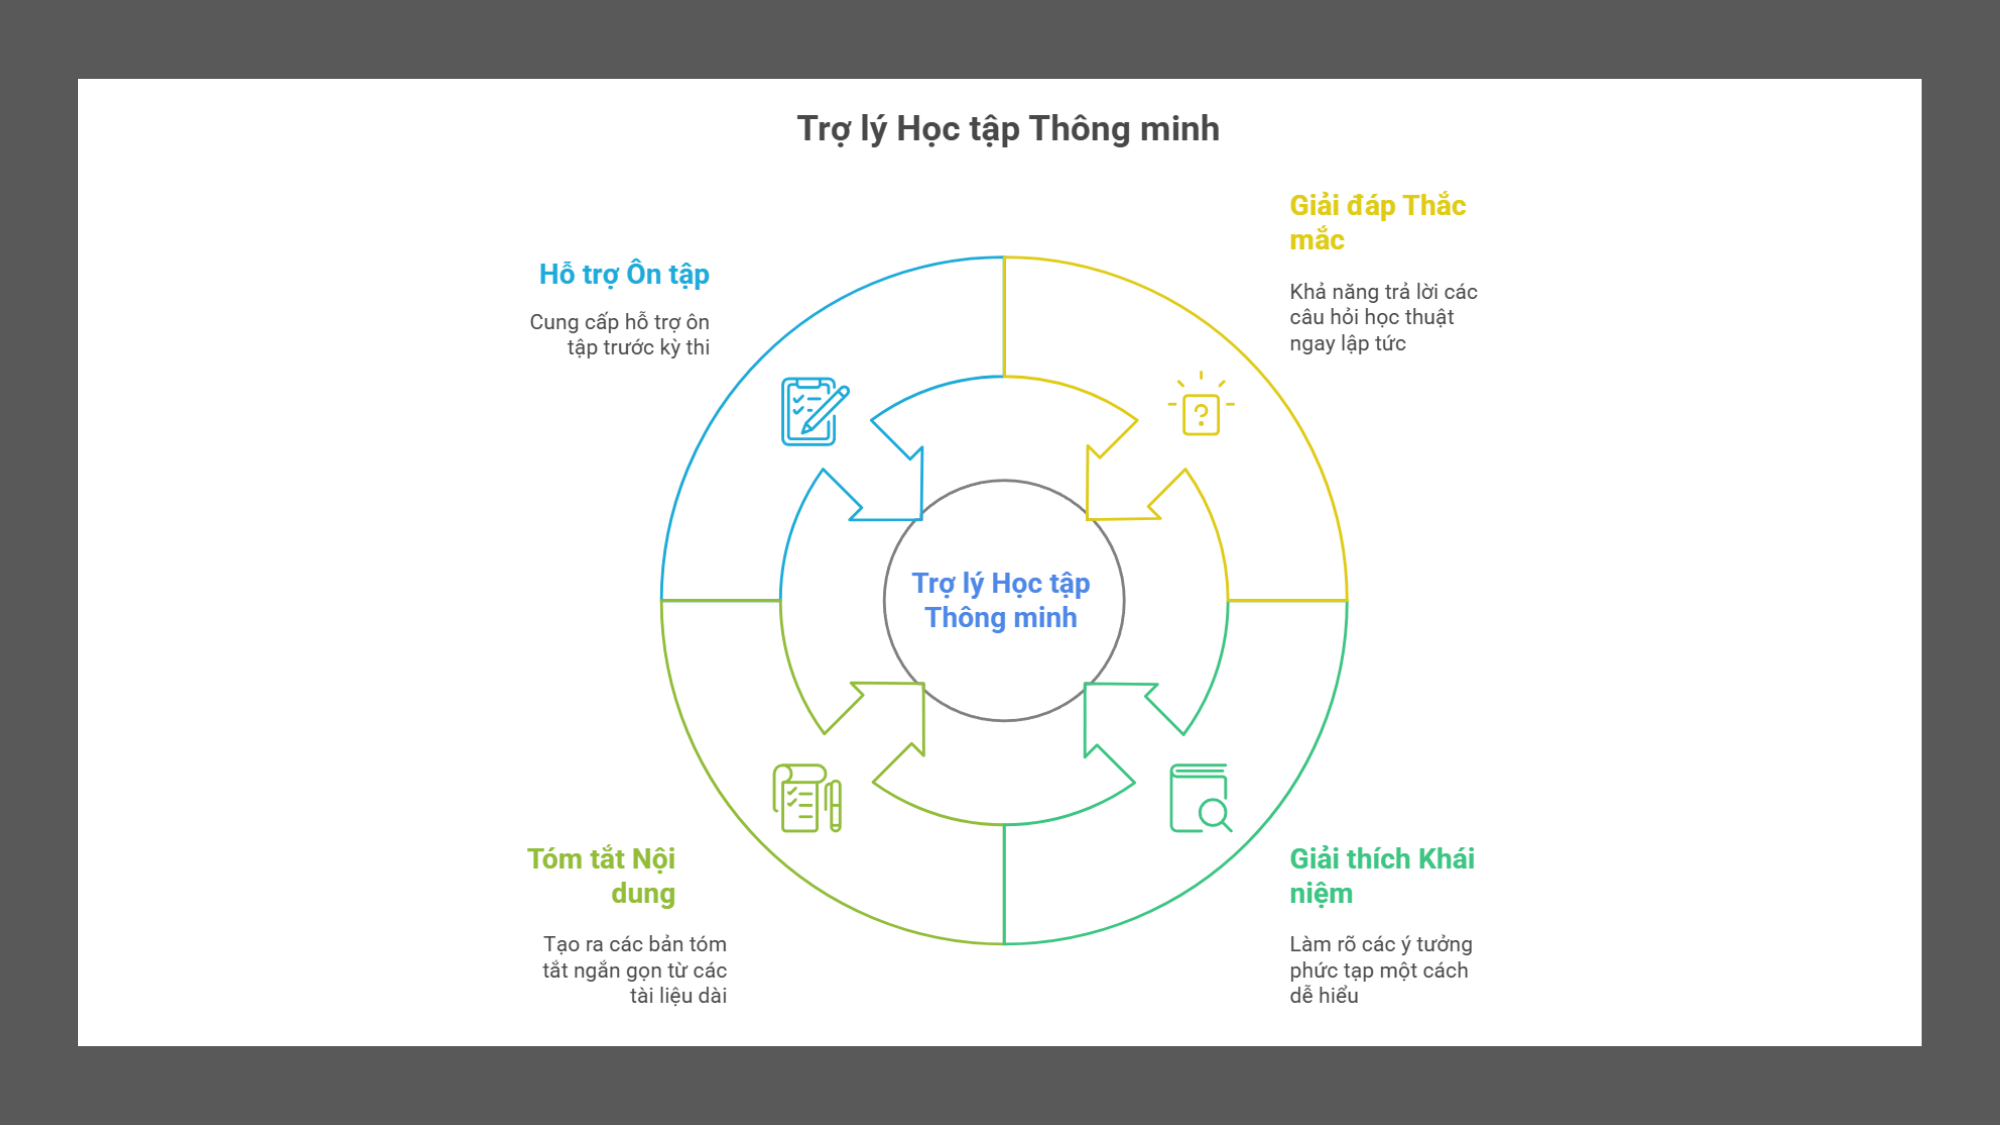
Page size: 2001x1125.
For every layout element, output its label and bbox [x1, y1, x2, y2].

text_box [0, 0, 2000, 1125]
text_box [77, 77, 1923, 1048]
list [498, 104, 1502, 1020]
